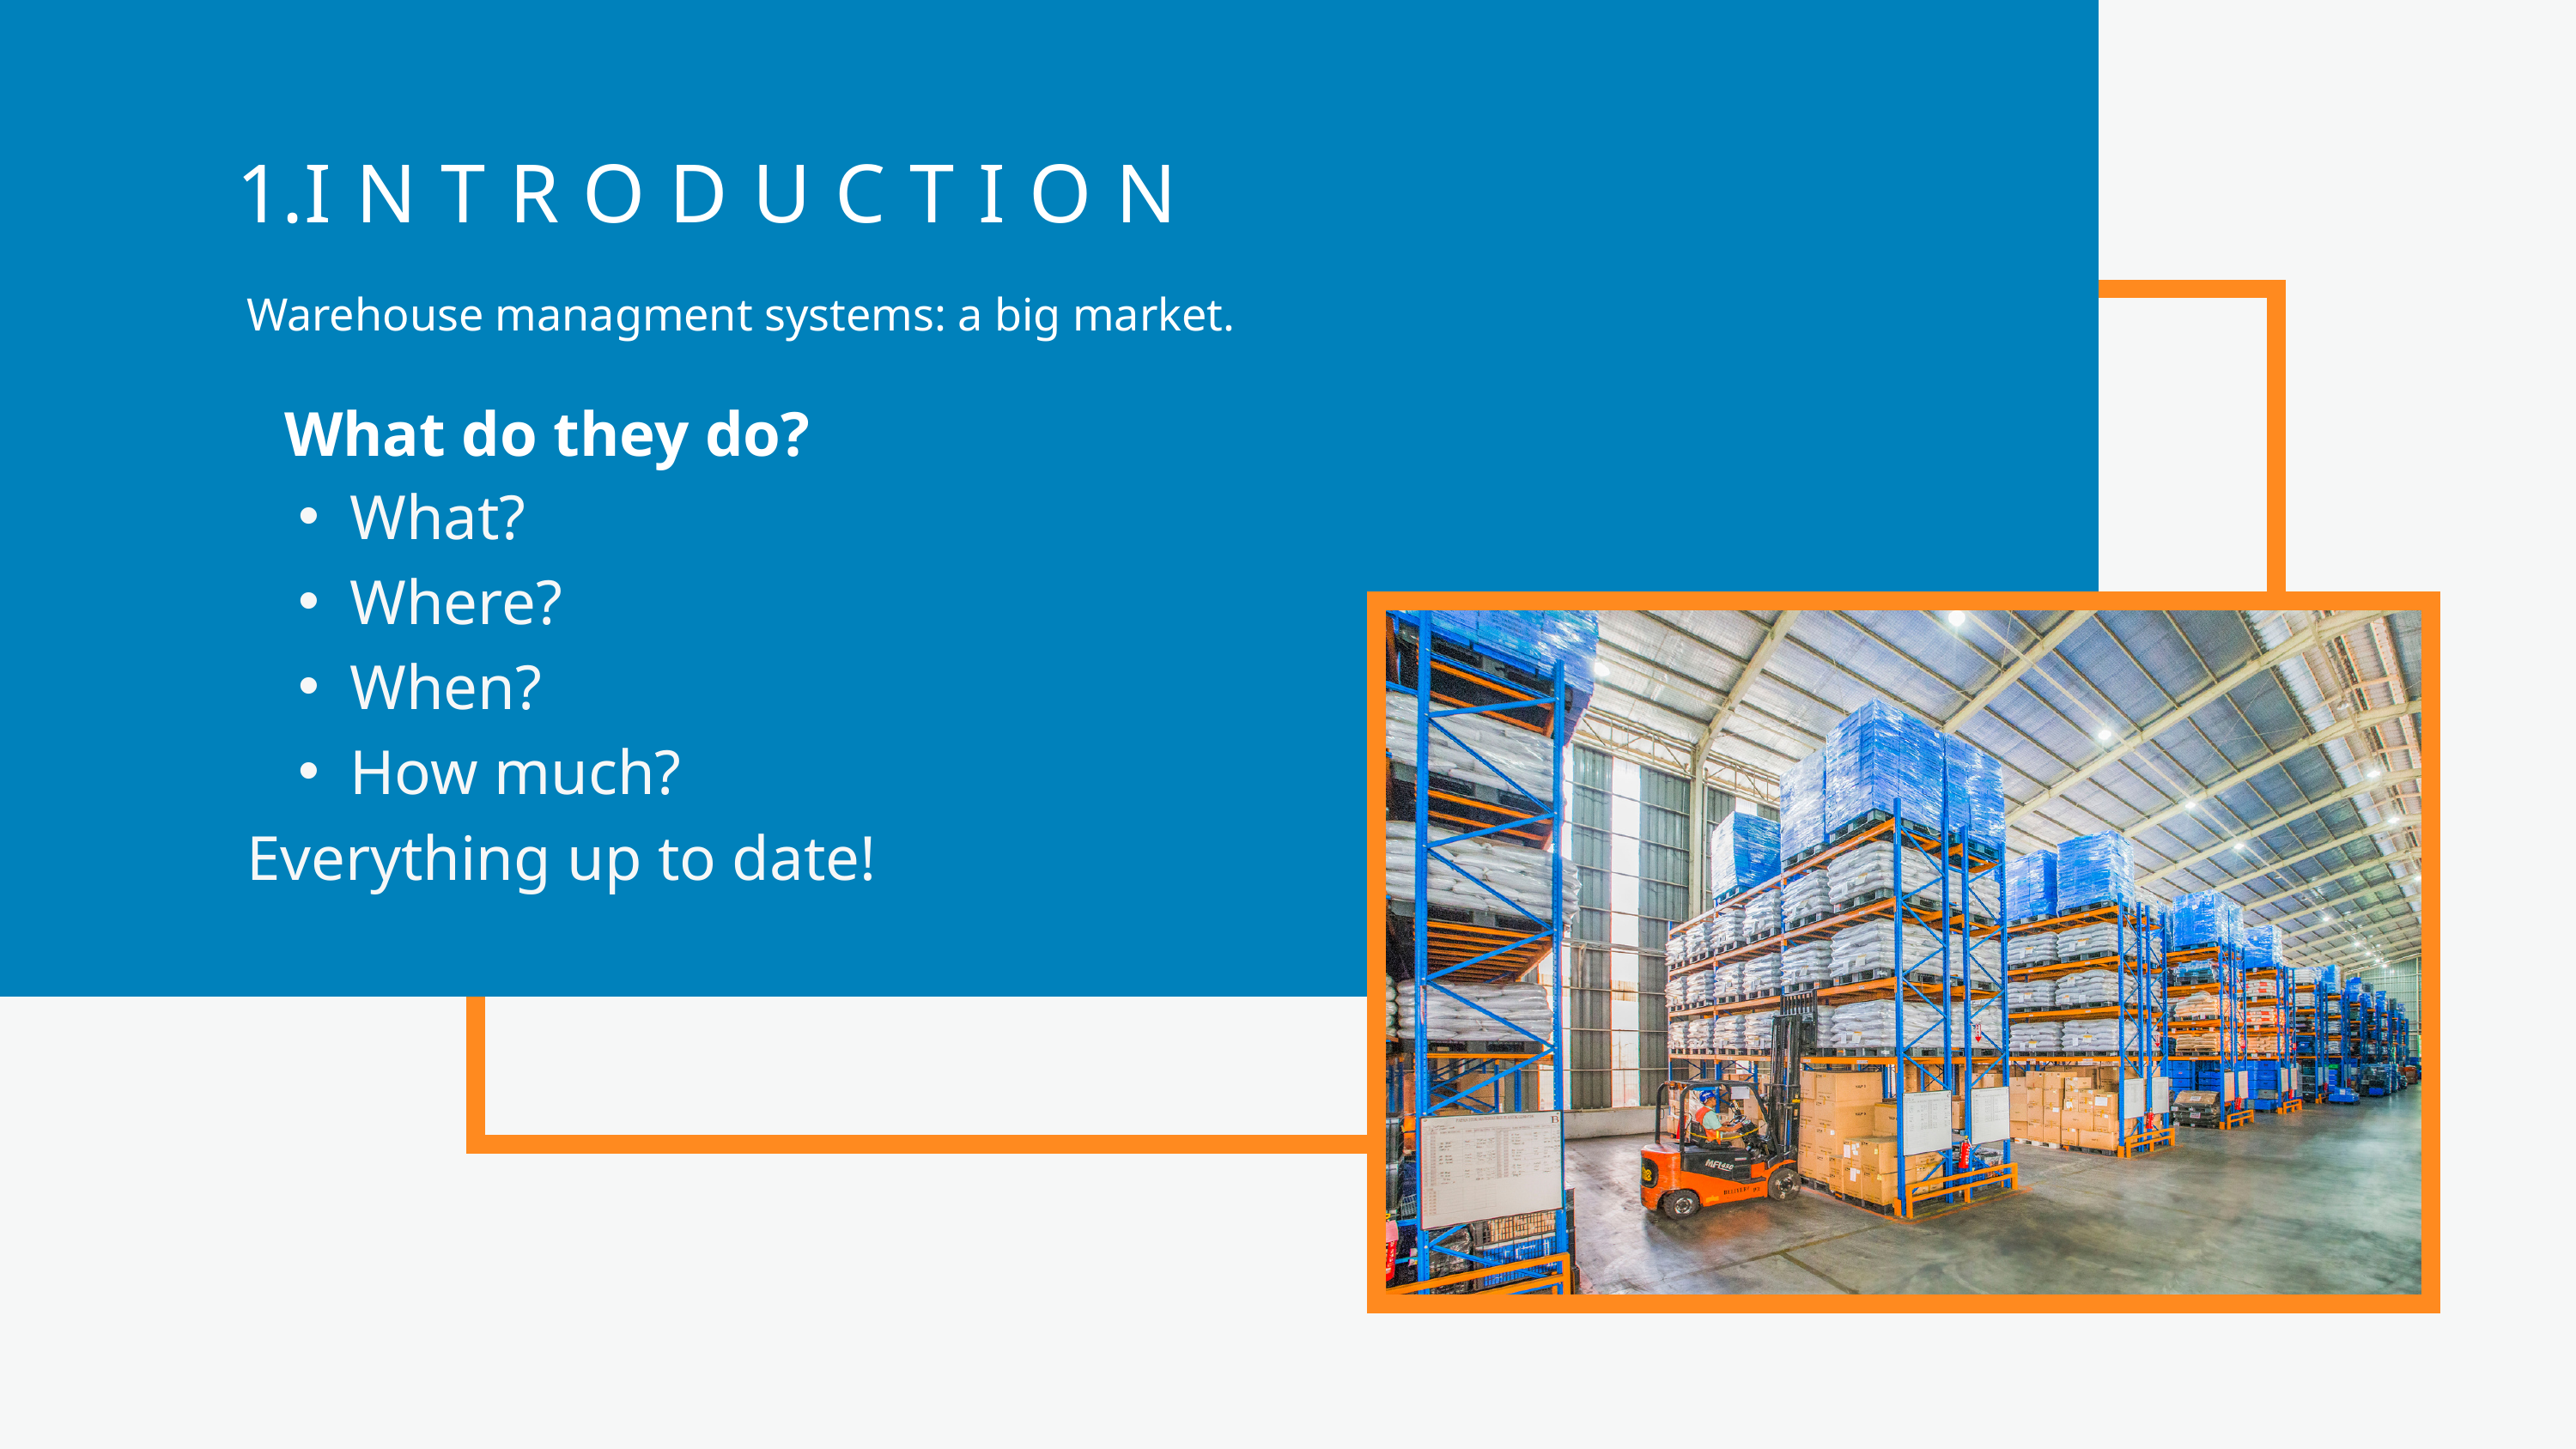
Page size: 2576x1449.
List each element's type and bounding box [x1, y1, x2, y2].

text_box [0, 0, 2099, 997]
text_box [475, 288, 2277, 1145]
text_box [1376, 600, 2432, 1304]
